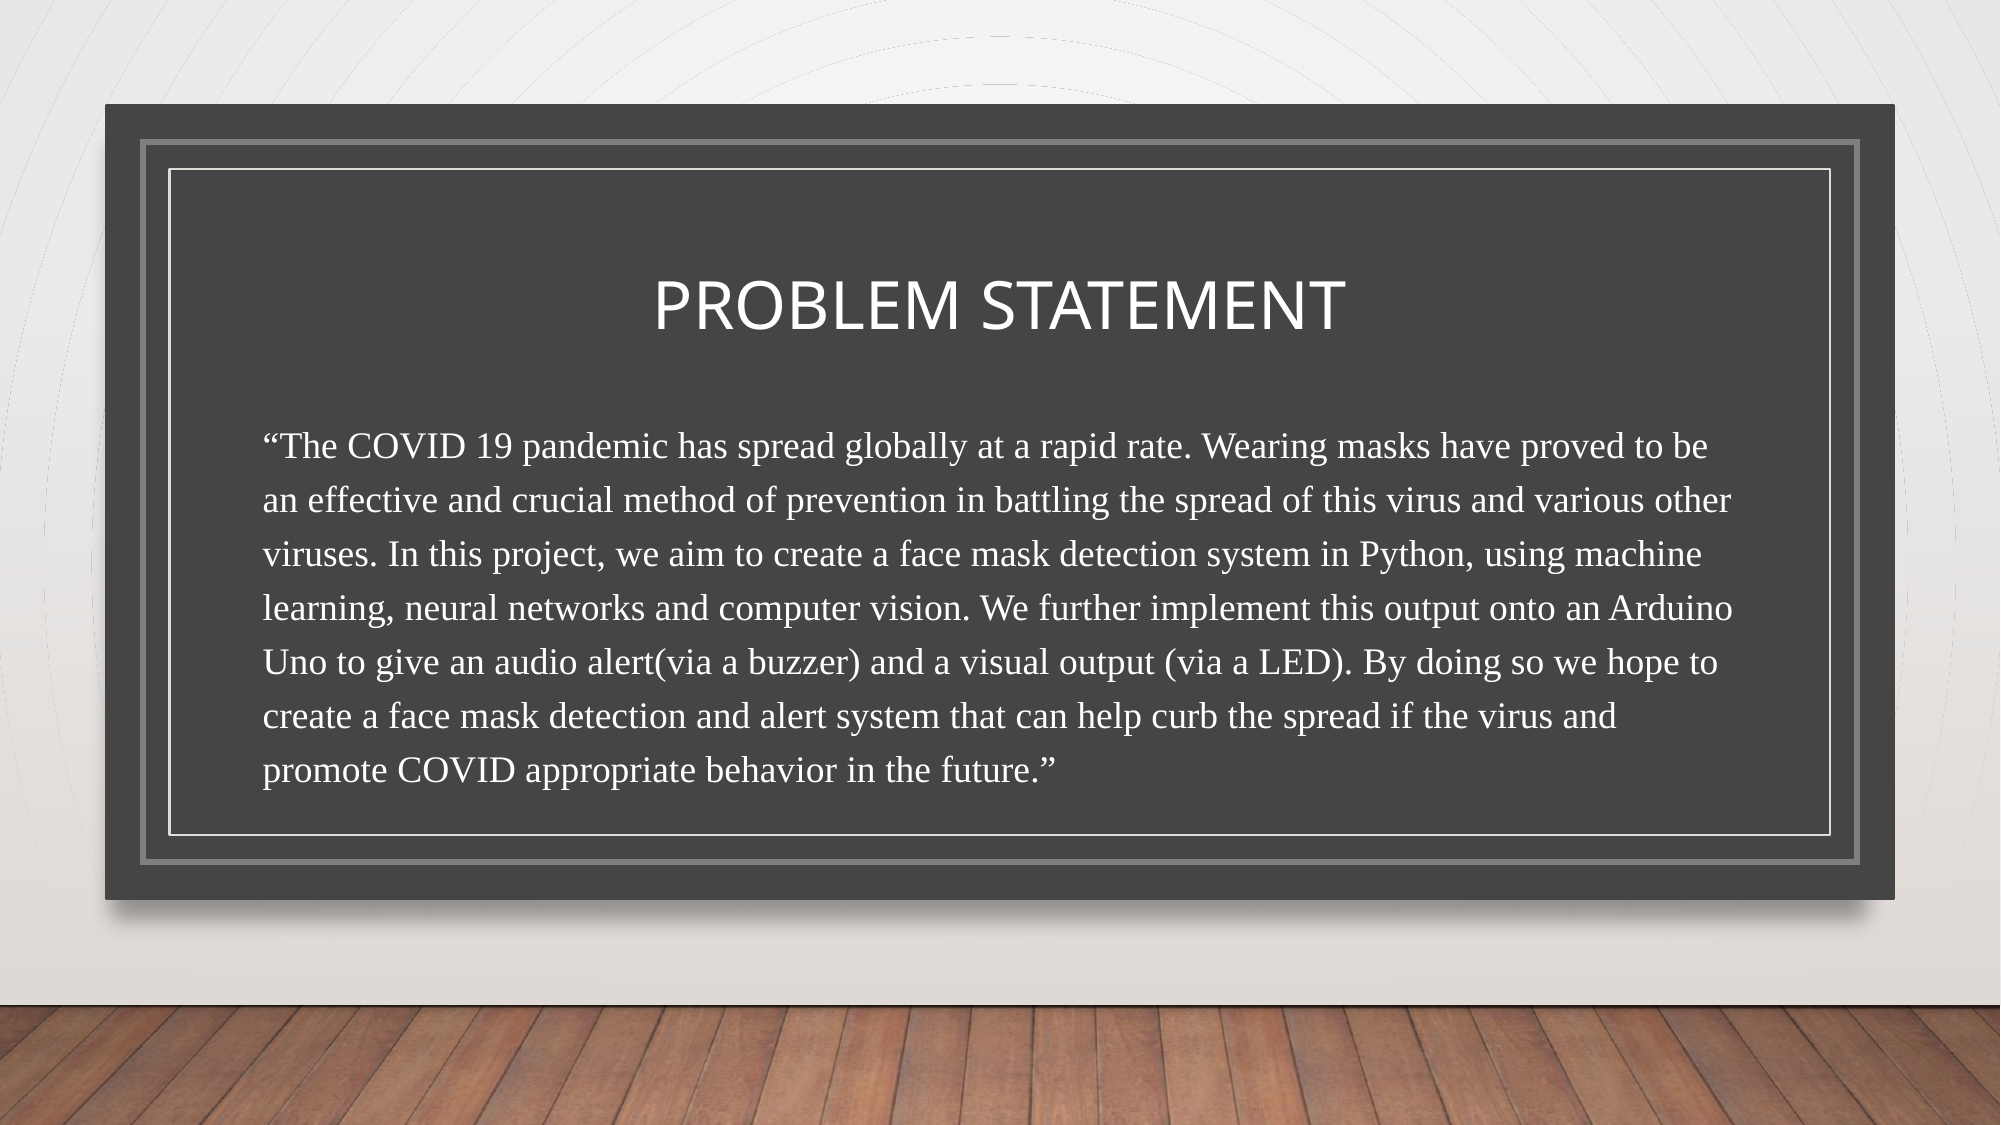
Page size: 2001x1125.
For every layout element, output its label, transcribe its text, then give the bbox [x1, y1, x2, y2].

text_box [168, 168, 1831, 836]
text_box [0, 330, 2000, 1005]
title PROBLEM STATEMENT [228, 225, 1772, 391]
text_box [142, 141, 1858, 863]
text_box [105, 104, 1895, 900]
list “The COVID 19 pandemic has spread globally at a rapid rate. Wearing masks have proved to be an effective and crucial method of prevention in battling the spread of this virus and various other viruses. In this project, we aim to create a face mask detection system in Python, using machine learning, neural networks and computer vision. We further implement this output onto an Arduino Uno to give an audio alert(via a buzzer) and a visual output (via a LED). By doing so we hope to create a face mask detection and alert system that can help curb the spread if the virus and promote COVID appropriate behavior in the future.” [247, 404, 1753, 799]
text_box [0, 0, 2000, 330]
picture [0, 1005, 2000, 1125]
